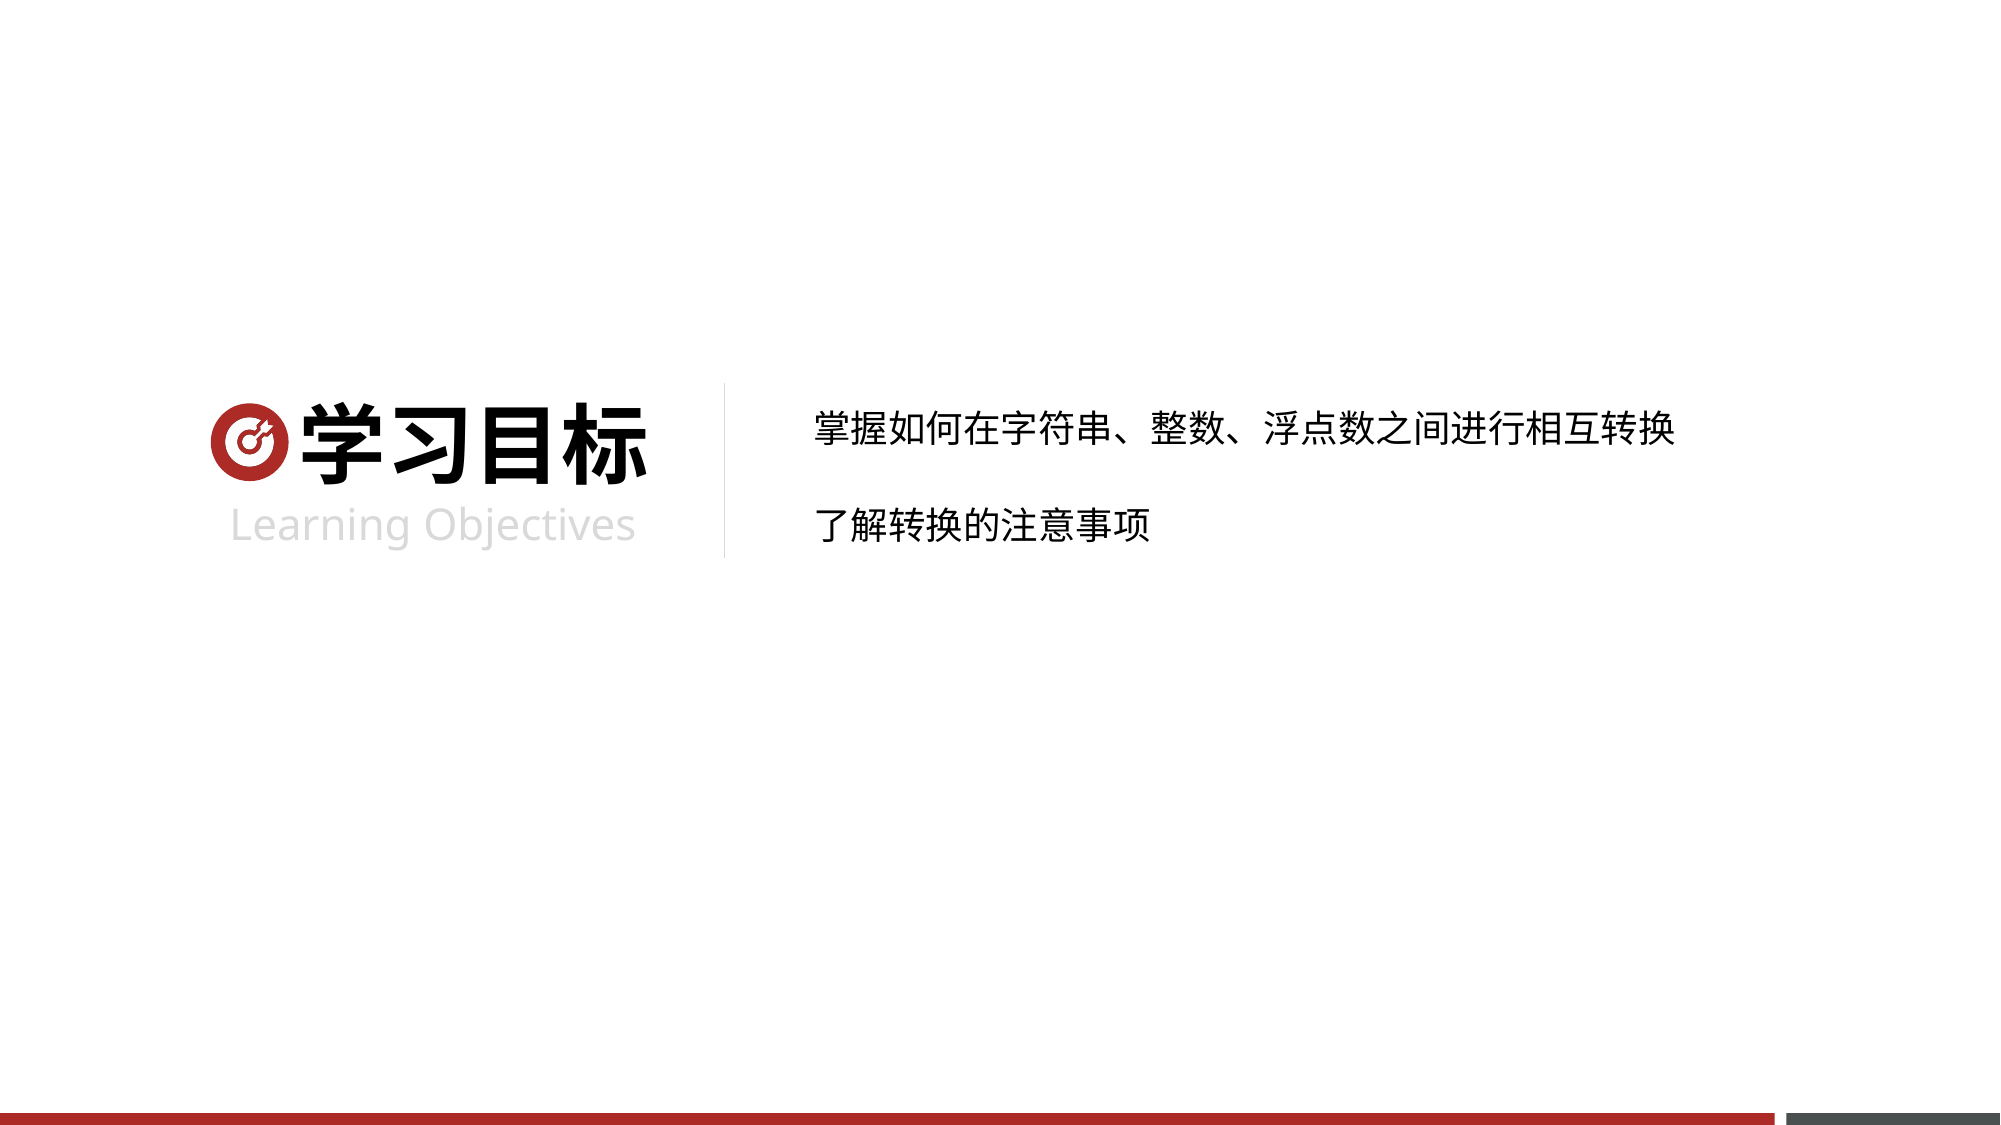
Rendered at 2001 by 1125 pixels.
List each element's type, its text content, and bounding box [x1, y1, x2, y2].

picture [216, 408, 283, 476]
list 掌握如何在字符串、整数、浮点数之间进行相互转换 了解转换的注意事项 [798, 55, 1832, 852]
